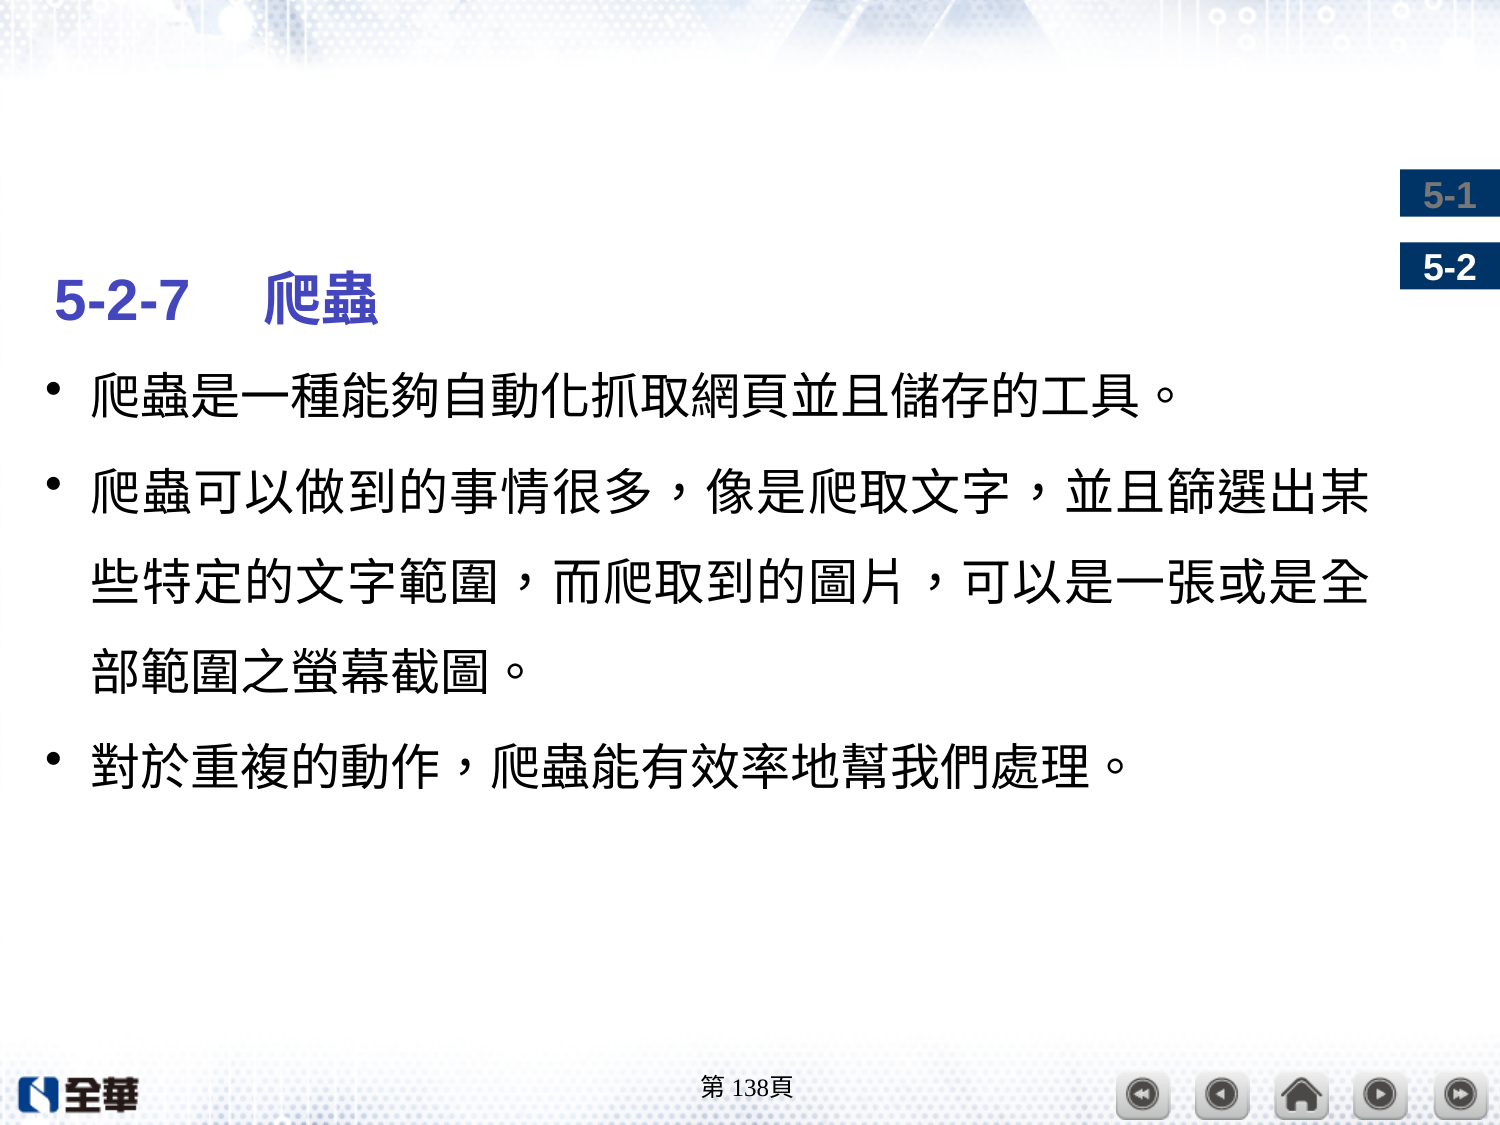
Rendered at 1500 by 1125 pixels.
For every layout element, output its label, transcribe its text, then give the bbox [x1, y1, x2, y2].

list 5-2-7 爬蟲 爬蟲是一種能夠自動化抓取網頁並且儲存的工具。 爬蟲可以做到的事情很多，像是爬取文字，並且篩選出某些特定的文字範圍，而爬取到的圖片，可以是一張或是全部範圍之螢幕截圖。 對於重複的動作，爬蟲能有效率地幫我們處理。 [29, 219, 1386, 1048]
picture [0, 0, 1500, 1125]
